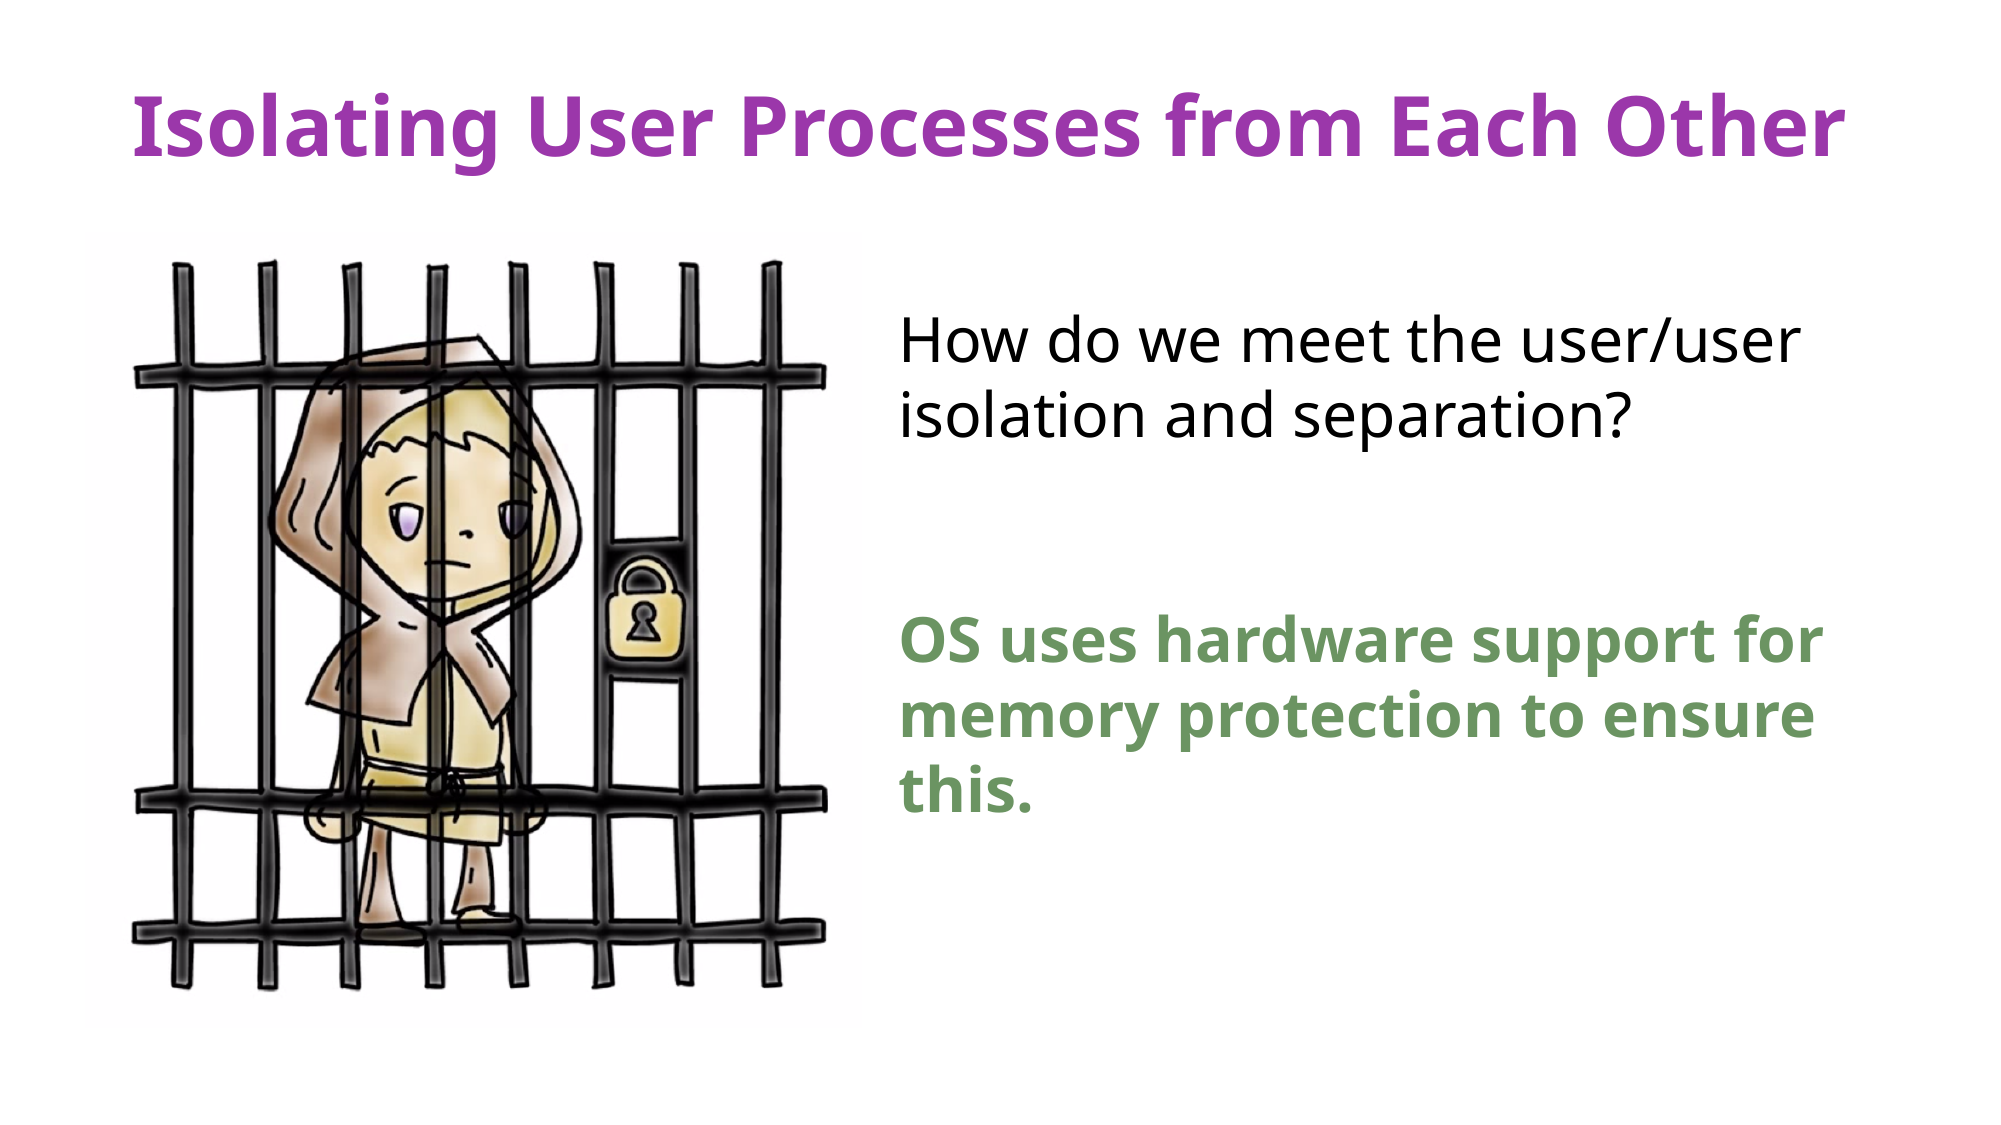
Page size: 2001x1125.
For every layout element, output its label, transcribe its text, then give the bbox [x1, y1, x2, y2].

picture [84, 232, 863, 1028]
title Isolating User Processes from Each Other [75, 0, 1906, 247]
list How do we meet the user/user isolation and separation? OS uses hardware support for memory protection to ensure this. [878, 280, 1875, 1086]
